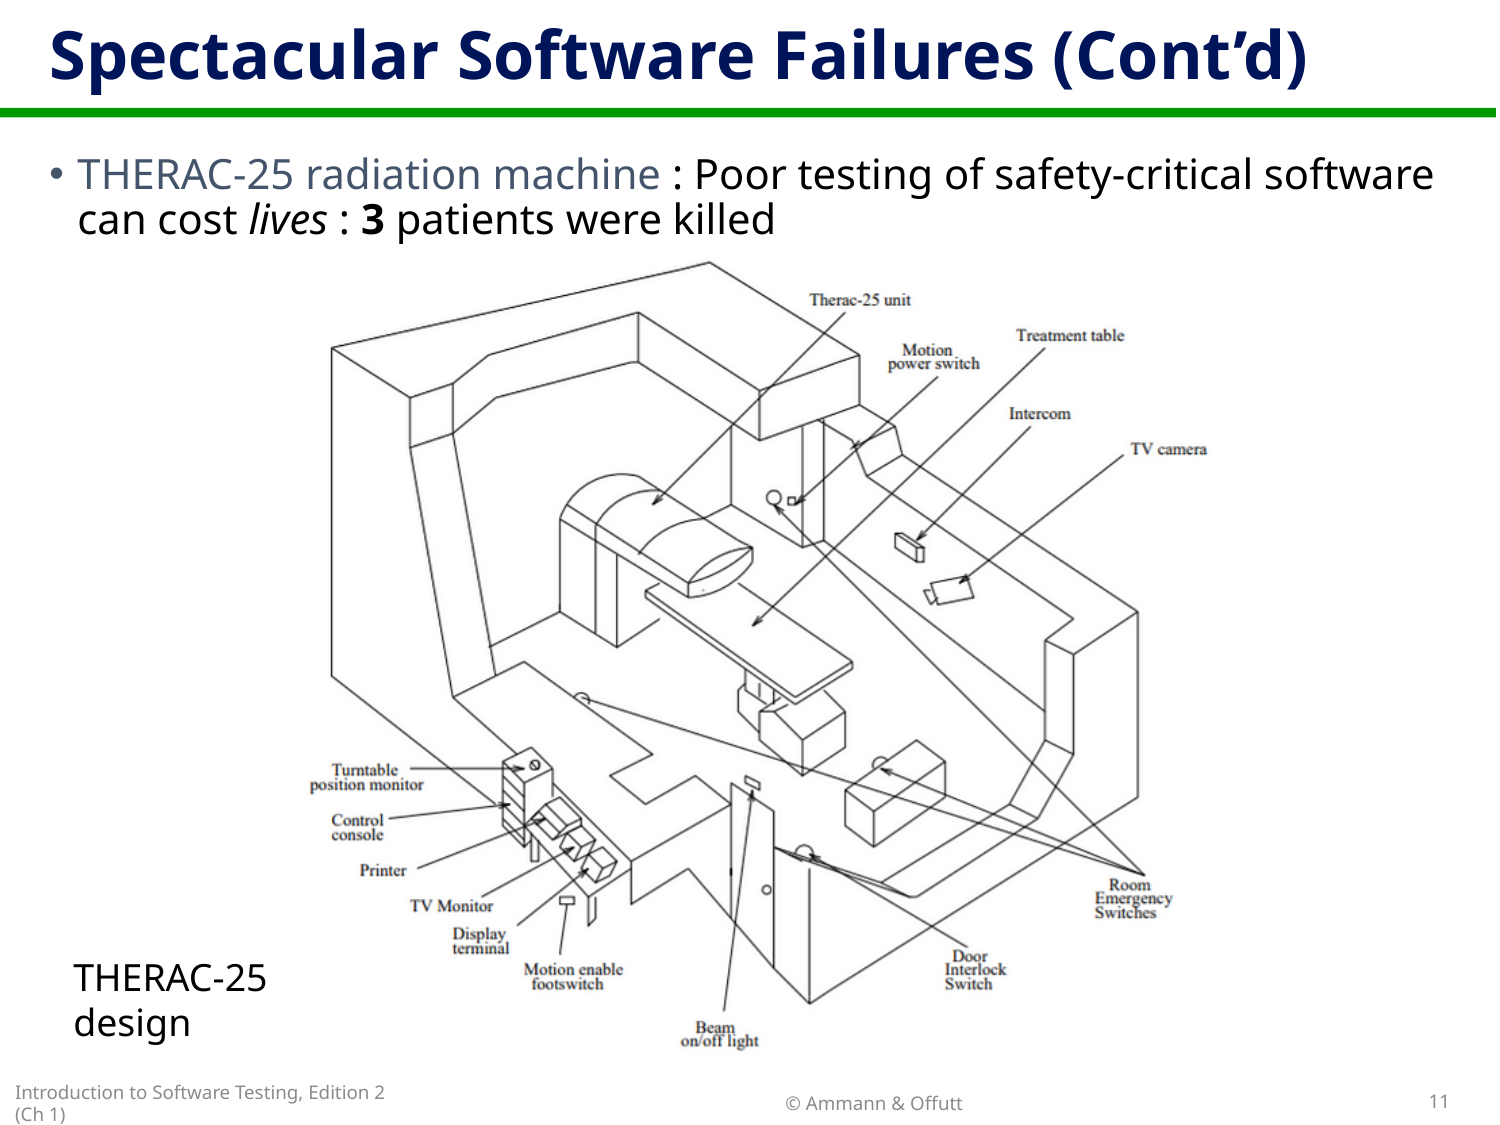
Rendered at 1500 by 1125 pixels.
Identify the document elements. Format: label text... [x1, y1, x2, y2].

slide_number 11 [1328, 1080, 1465, 1125]
text_box THERAC-25 design [58, 946, 277, 1052]
list THERAC-25 radiation machine : Poor testing of safety-critical software can cost lives : 3 patients were killed [34, 145, 1465, 1052]
slide_number Introduction to Software Testing, Edition 2 (Ch 1) [0, 1080, 419, 1125]
footer © Ammann & Offutt [419, 1080, 1328, 1125]
picture [277, 249, 1223, 1067]
title Spectacular Software Failures (Cont’d) [34, 0, 1465, 117]
